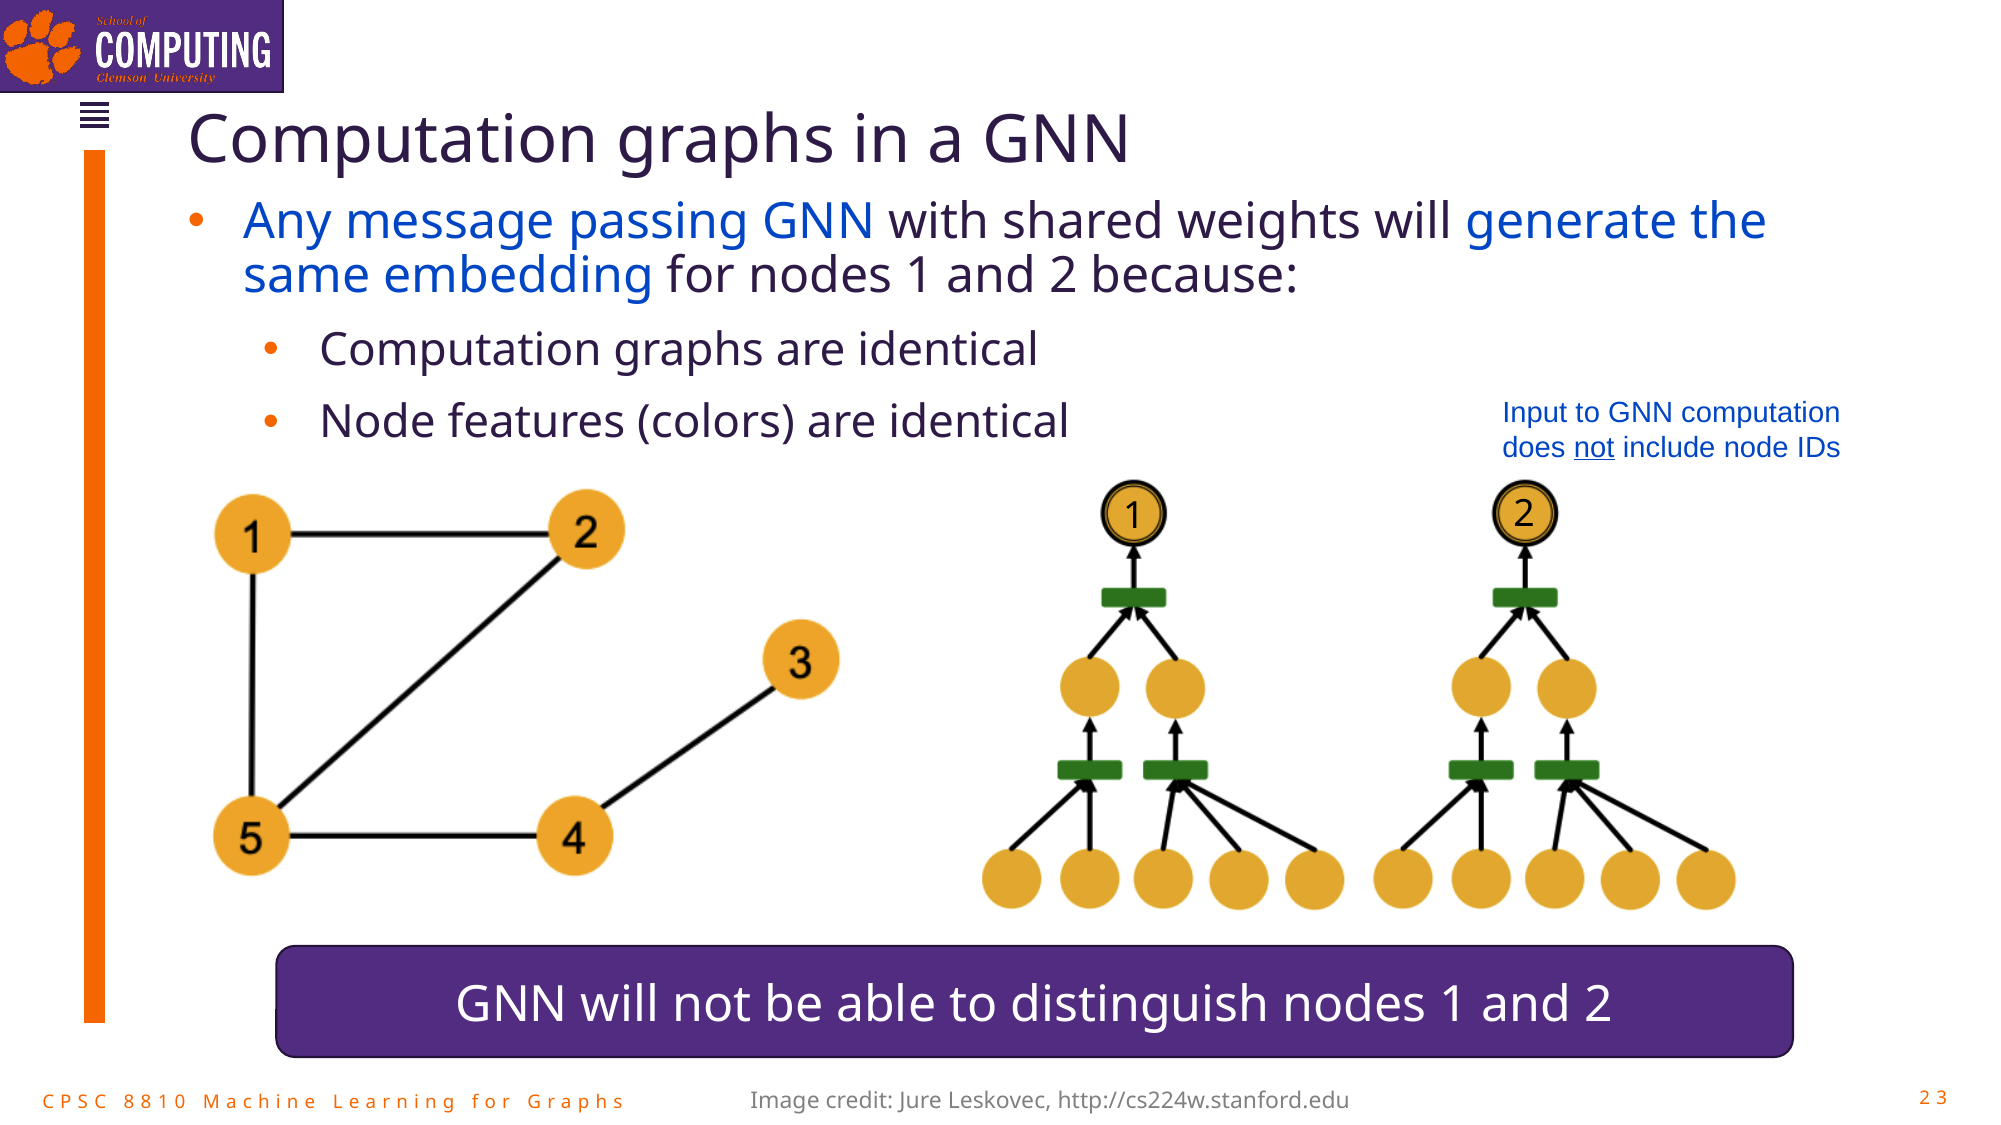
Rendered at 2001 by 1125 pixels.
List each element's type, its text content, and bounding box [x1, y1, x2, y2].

text_box Input to GNN computation does not include node IDs [1487, 385, 1893, 471]
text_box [938, 471, 1748, 916]
title Computation graphs in a GNN [187, 104, 1913, 178]
picture [3, 9, 270, 85]
list Any message passing GNN with shared weights will generate the same embedding for nodes 1 and 2 because: Computation graphs are identical Node features (colors) are identical [187, 195, 1894, 524]
text_box GNN will not be able to distinguish nodes 1 and 2 [275, 944, 1795, 1059]
text_box Image credit: Jure Leskovec, http://cs224w.stanford.edu [735, 1078, 1366, 1121]
picture [197, 471, 858, 916]
